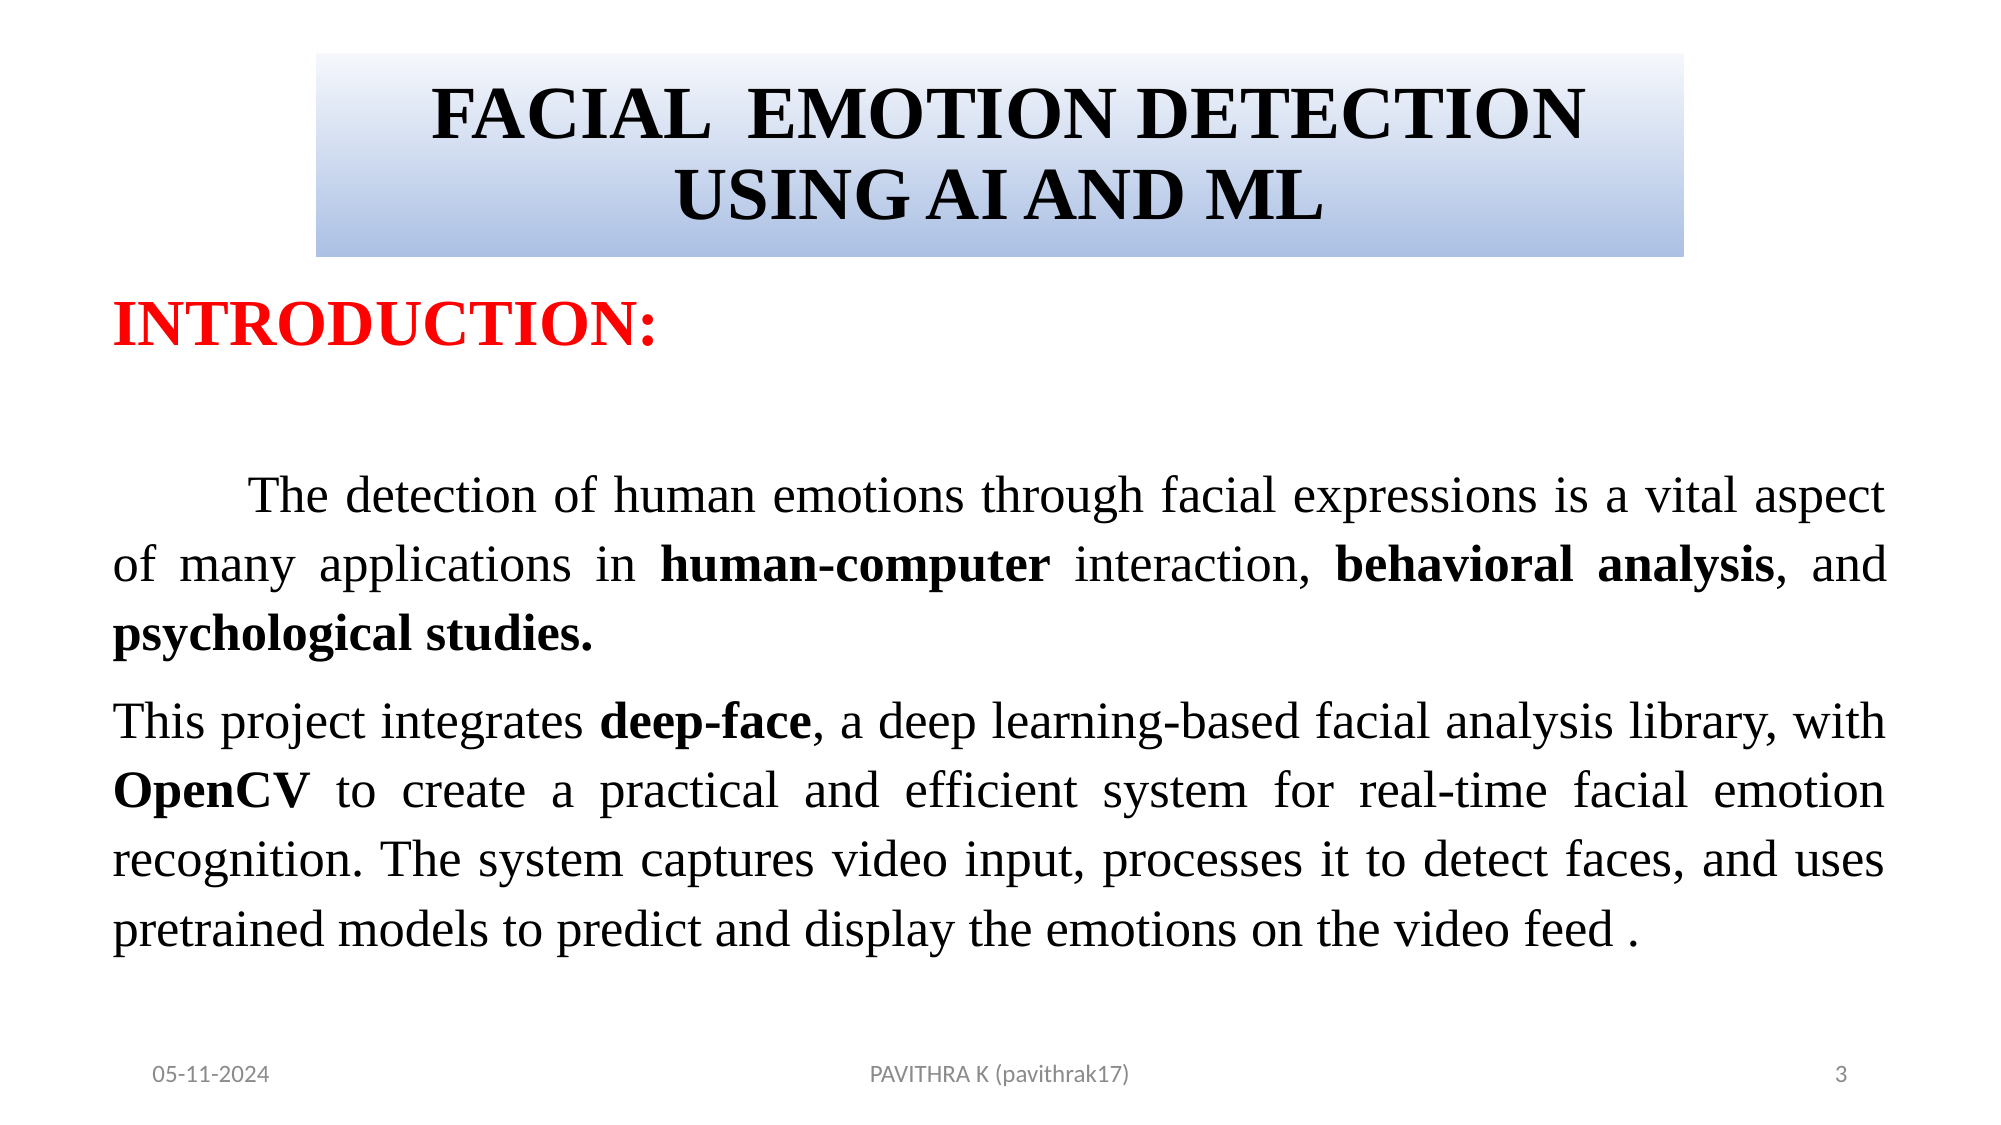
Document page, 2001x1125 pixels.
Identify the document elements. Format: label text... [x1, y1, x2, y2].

slide_number 3 [1412, 1042, 1863, 1103]
title FACIAL EMOTION DETECTION USING AI AND ML [316, 53, 1684, 257]
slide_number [137, 1042, 588, 1103]
list INTRODUCTION: The detection of human emotions through facial expressions is a vital aspect of many applications in human-computer interaction, behavioral analysis, and psychological studies. This project integrates deep-face, a deep learning-based facial analysis library, with OpenCV to create a practical and efficient system for real-time facial emotion recognition. The system captures video input, processes it to detect faces, and uses pretrained models to predict and display the emotions on the video feed . [97, 281, 1903, 1090]
footer PAVITHRA K (pavithrak17) [662, 1042, 1338, 1103]
